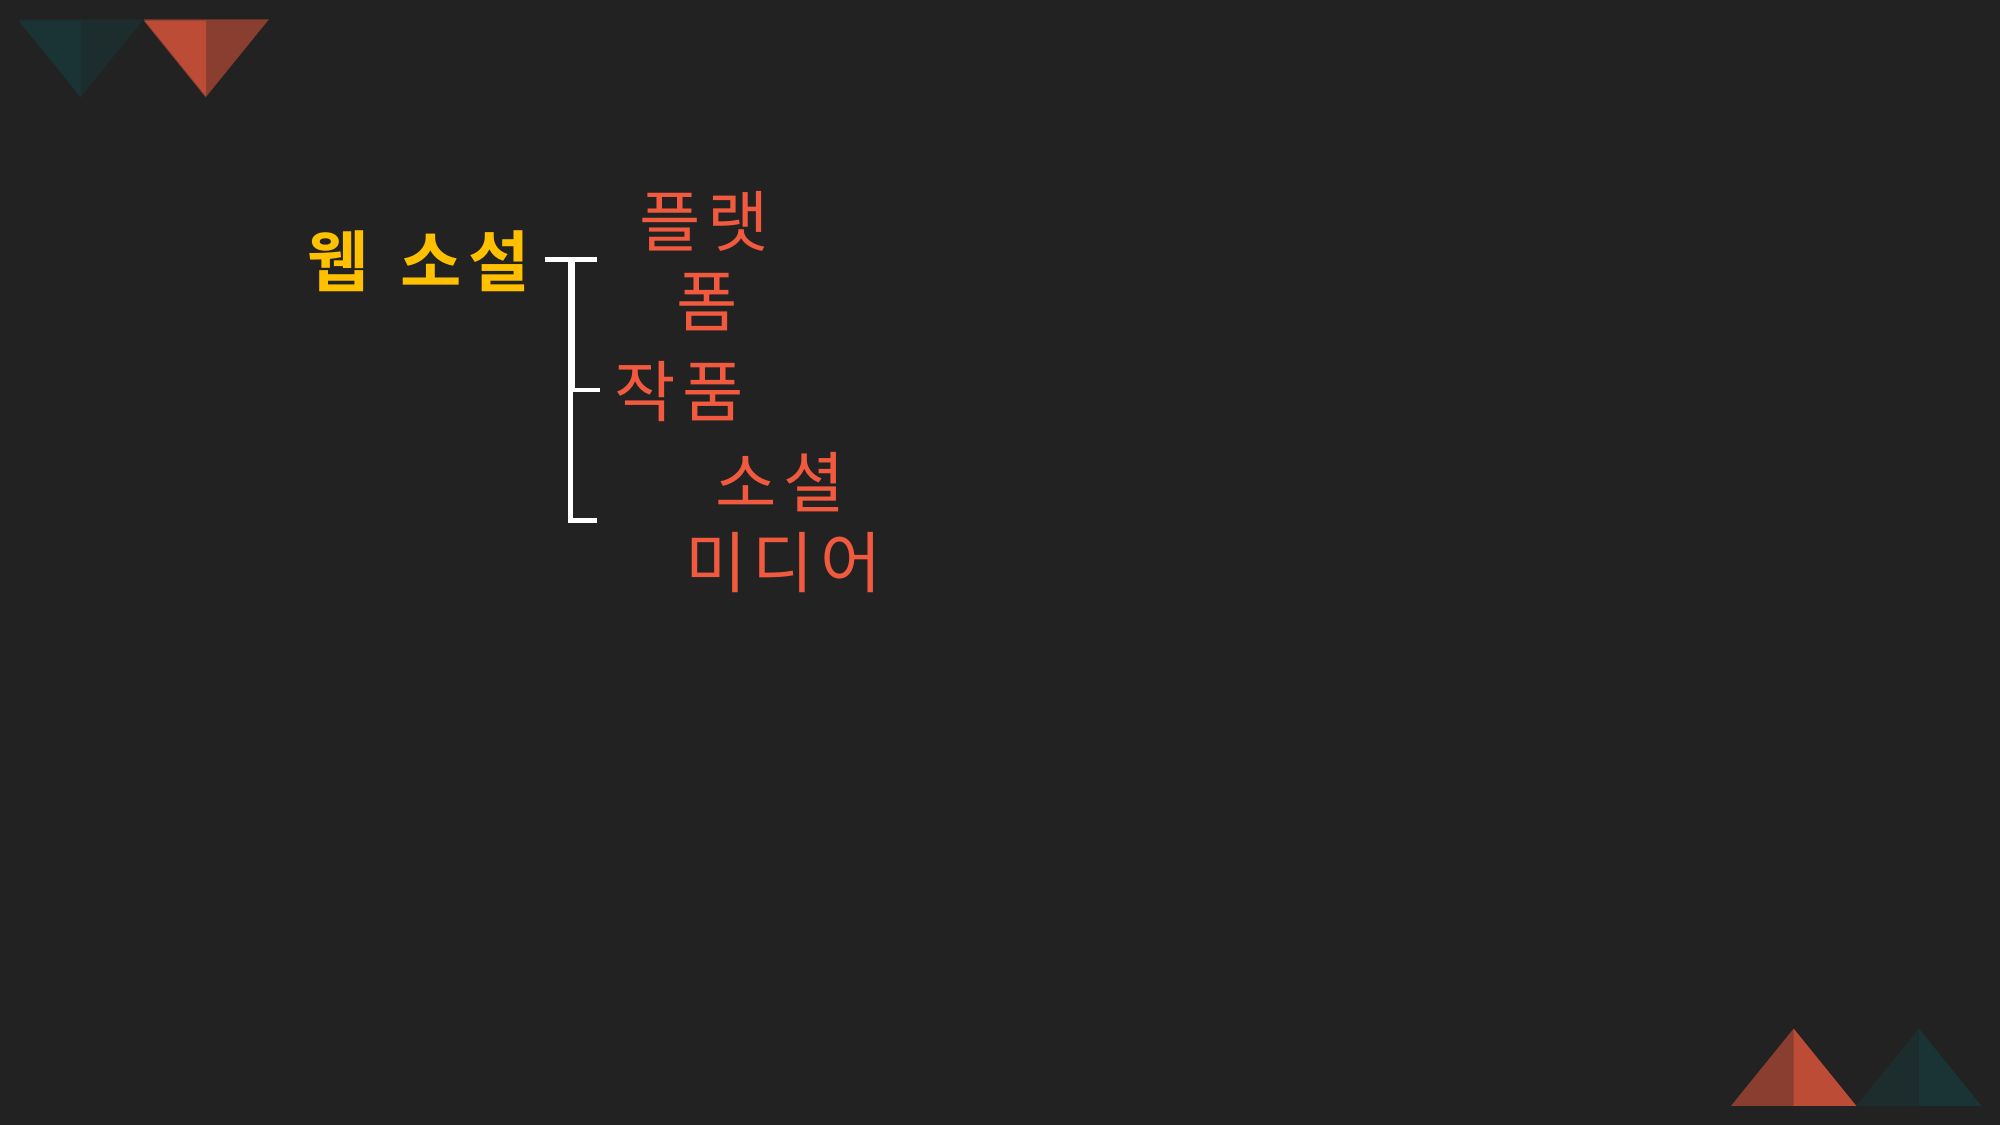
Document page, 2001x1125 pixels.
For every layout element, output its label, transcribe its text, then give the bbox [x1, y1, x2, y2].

text_box 소셜 미디어 [596, 433, 971, 608]
text_box 웹 소설 [288, 211, 545, 307]
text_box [544, 259, 597, 521]
text_box 작품 [599, 347, 759, 433]
text_box 플랫폼 [596, 172, 819, 347]
